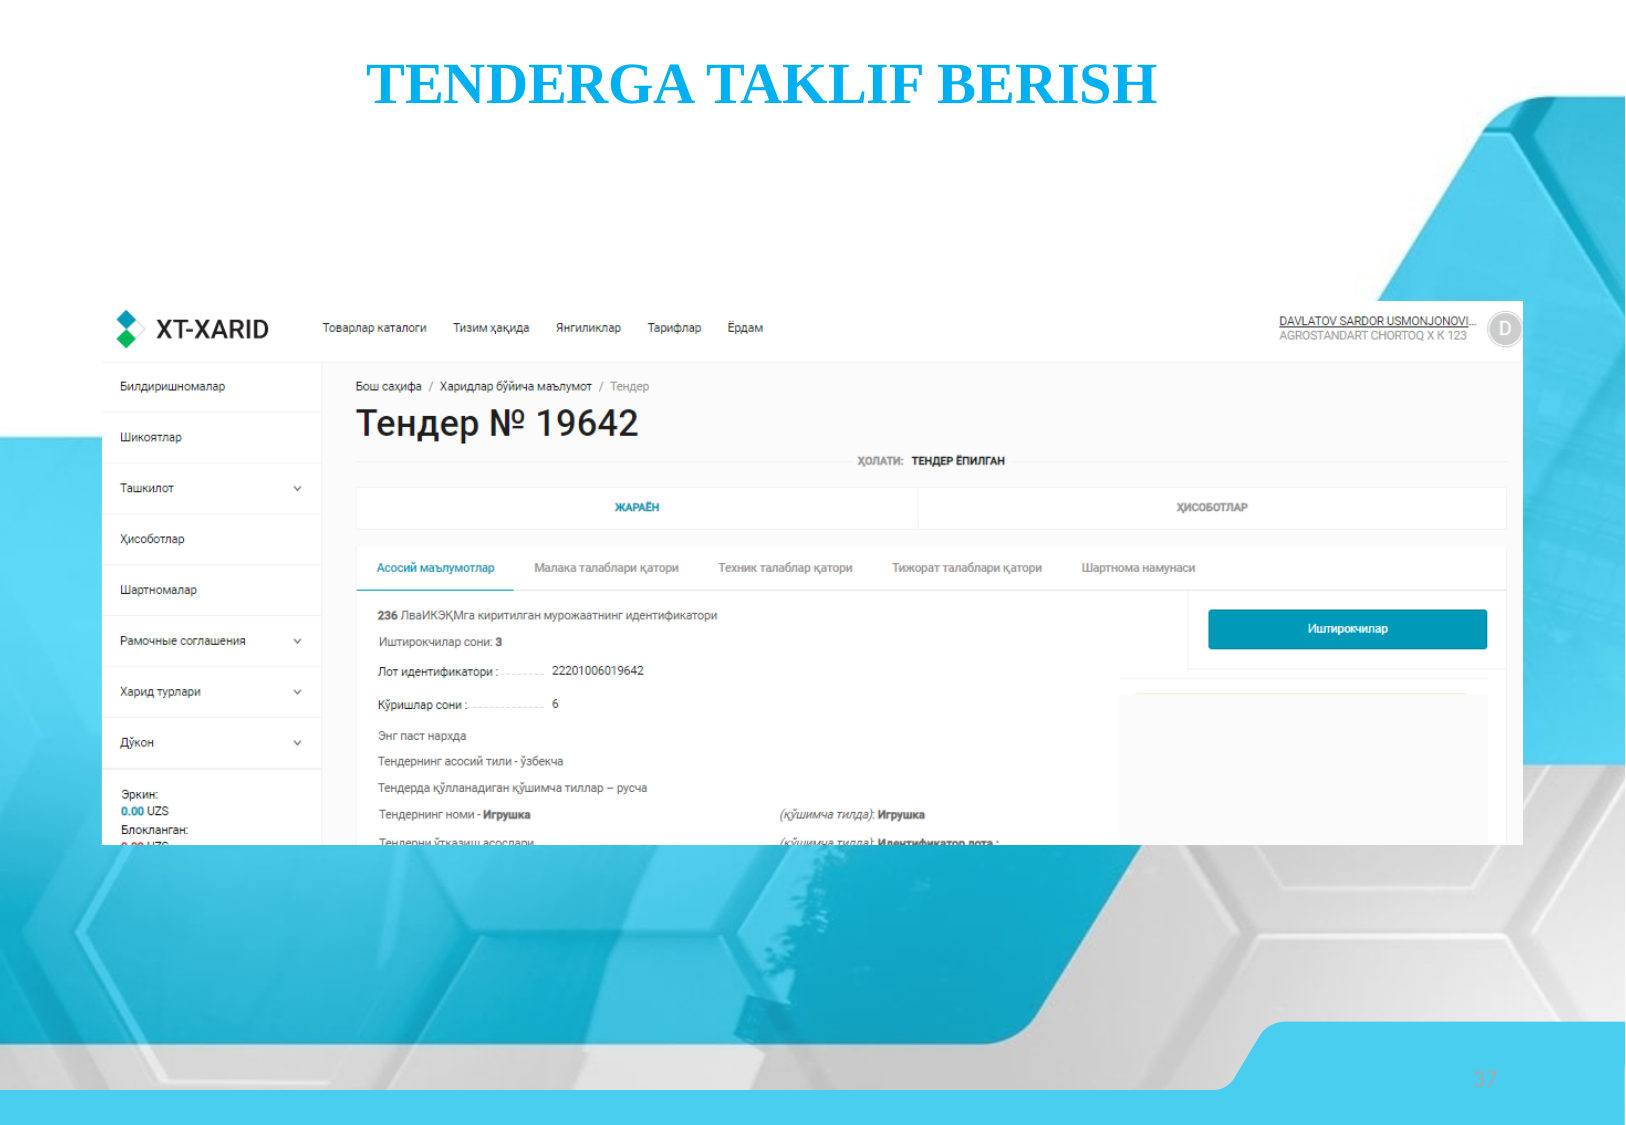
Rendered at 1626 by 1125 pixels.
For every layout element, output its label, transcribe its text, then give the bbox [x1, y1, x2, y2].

picture [0, 0, 1625, 1090]
text_box tenderga taklif berish [351, 47, 1333, 124]
slide_number 37 [1147, 1047, 1514, 1108]
